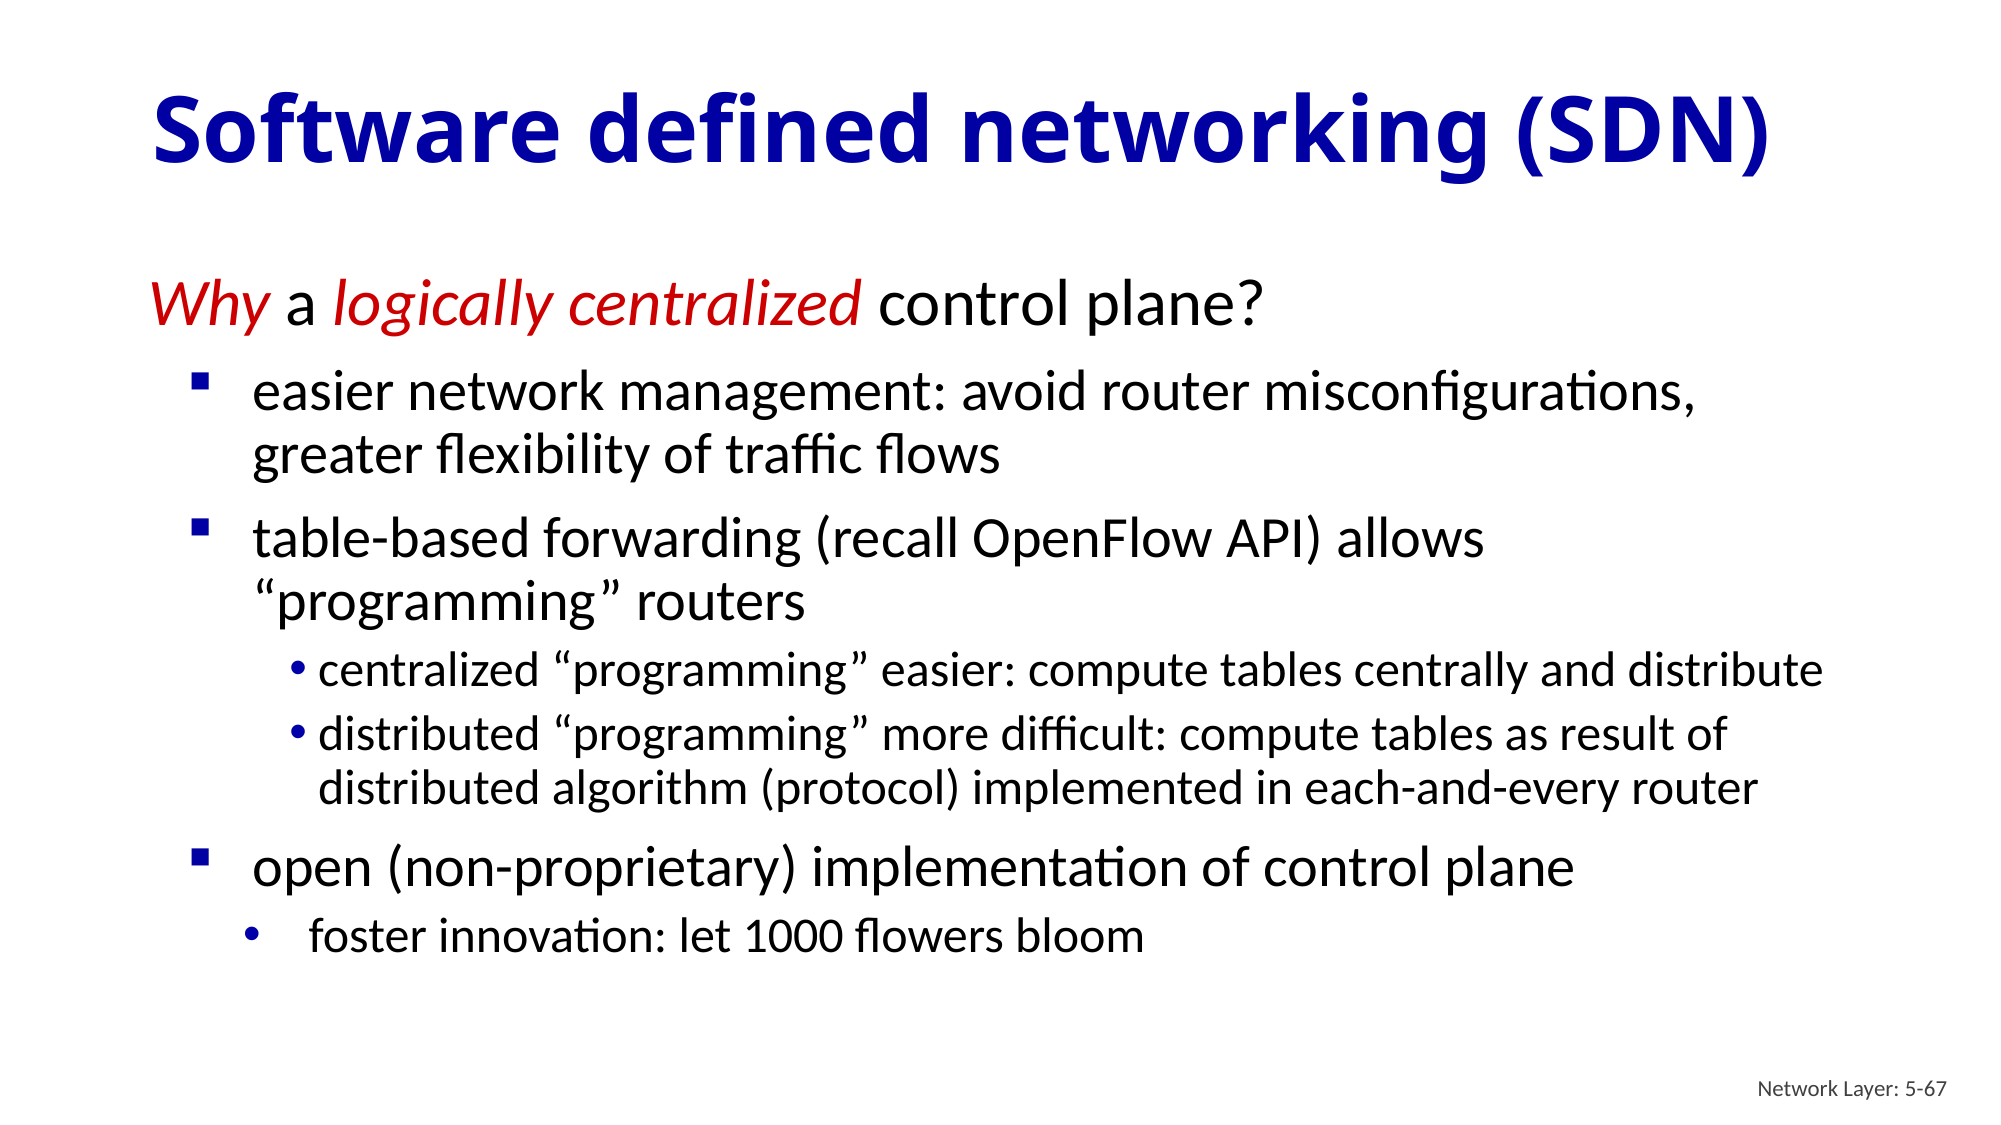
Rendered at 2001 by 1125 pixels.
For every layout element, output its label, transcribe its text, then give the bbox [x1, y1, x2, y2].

slide_number Network Layer: 5-67 [1512, 1056, 1963, 1117]
title Software defined networking (SDN) [137, 59, 1863, 207]
list Why a logically centralized control plane? easier network management: avoid router misconfigurations, greater flexibility of traffic flows table-based forwarding (recall OpenFlow API) allows “programming” routers centralized “programming” easier: compute tables centrally and distribute distributed “programming” more difficult: compute tables as result of distributed algorithm (protocol) implemented in each-and-every router open (non-proprietary) implementation of control plane foster innovation: let 1000 flowers bloom [133, 260, 1859, 974]
